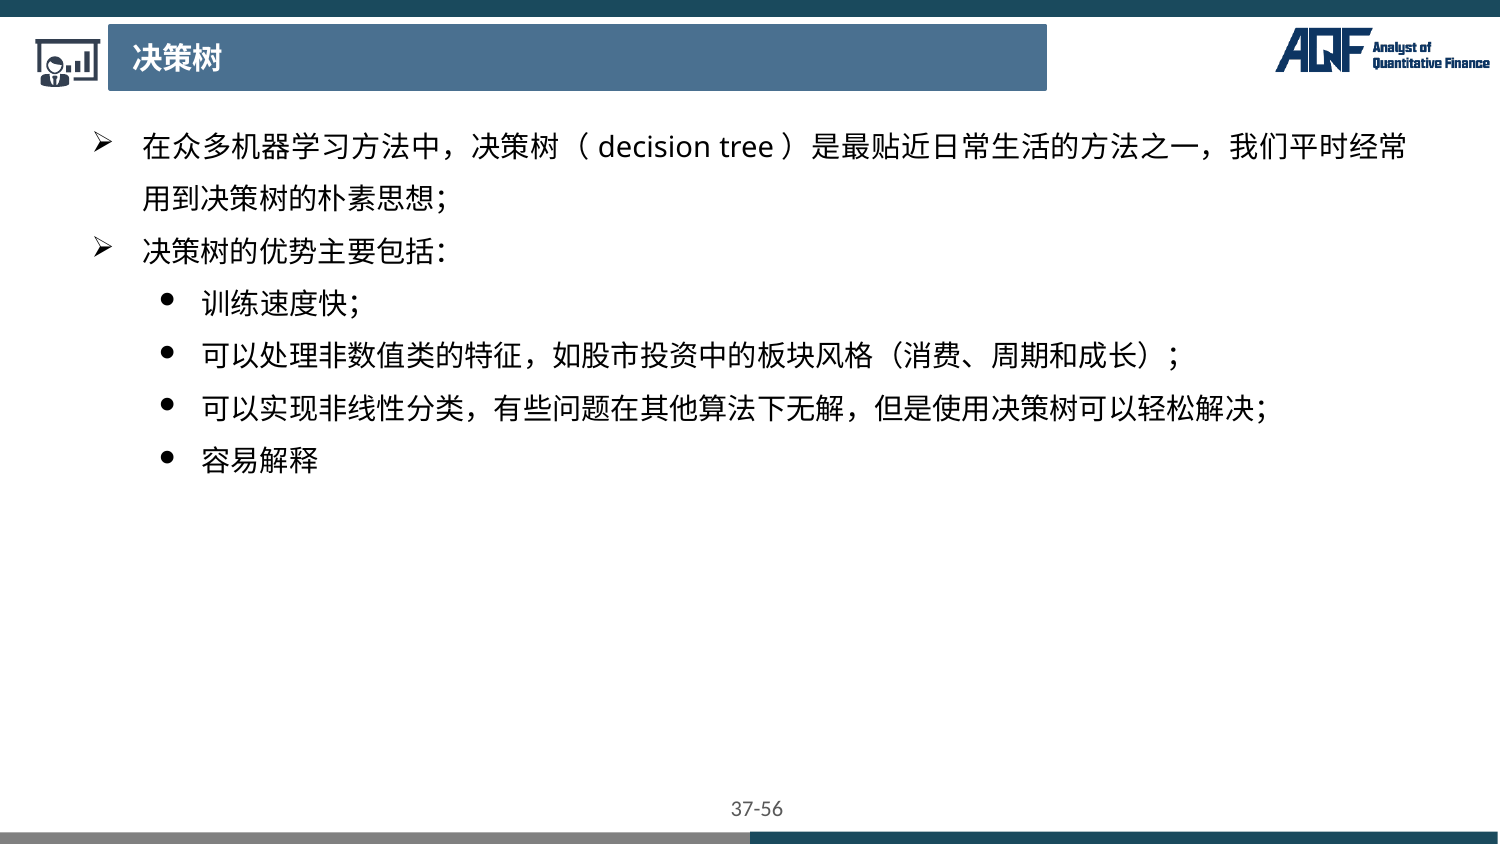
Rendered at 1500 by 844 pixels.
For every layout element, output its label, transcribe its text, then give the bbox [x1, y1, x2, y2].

list 在众多机器学习方法中，决策树（decision tree）是最贴近日常生活的方法之一，我们平时经常用到决策树的朴素思想； 决策树的优势主要包括： 训练速度快； 可以处理非数值类的特征，如股市投资中的板块风格（消费、周期和成长）； 可以实现非线性分类，有些问题在其他算法下无解，但是使用决策树可以轻松解决； 容易解释 [76, 102, 1424, 752]
picture [1252, 2, 1500, 102]
list 决策树 [117, 32, 1039, 84]
